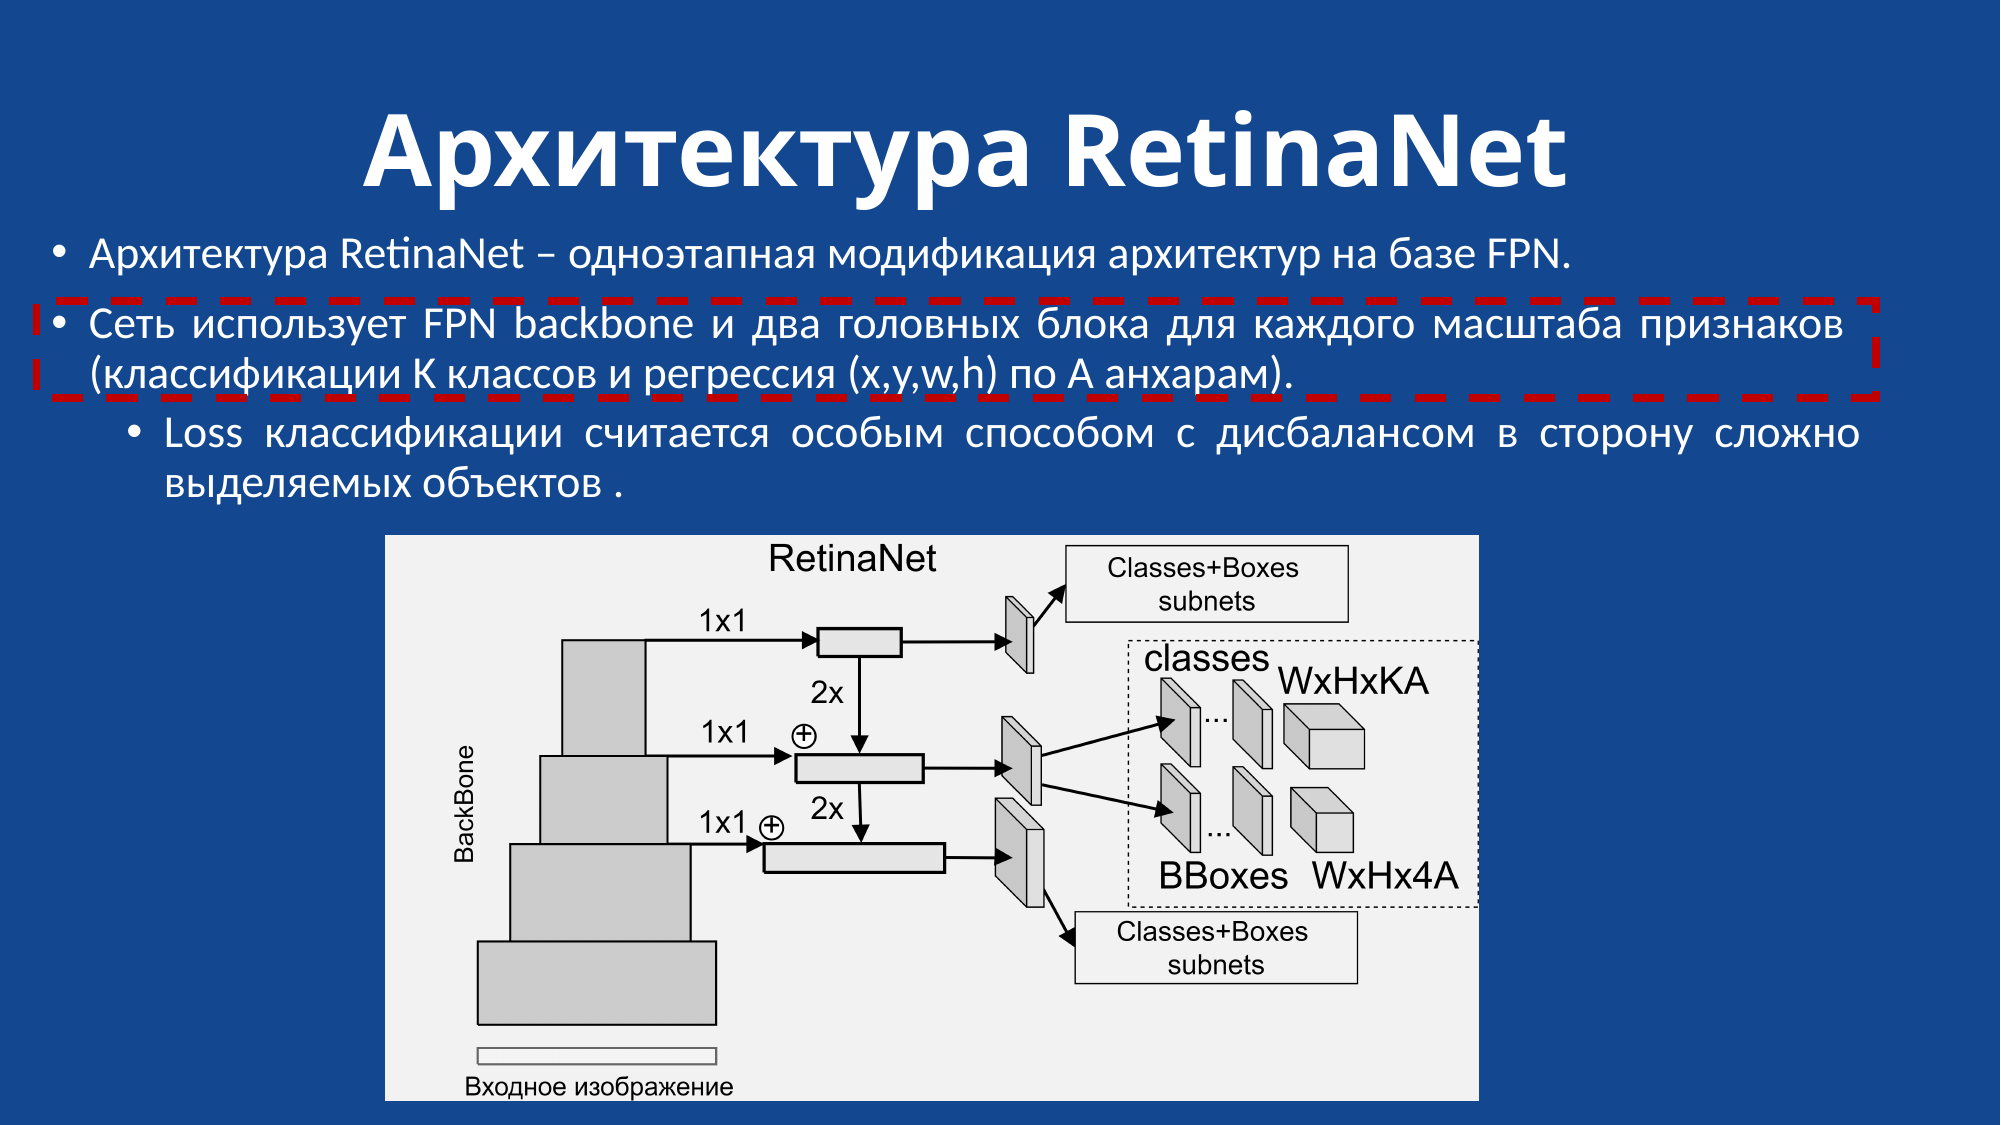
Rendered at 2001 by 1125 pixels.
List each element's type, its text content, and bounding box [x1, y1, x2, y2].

list Архитектура RetinaNet – одноэтапная модификация архитектур на базе FPN. Сеть использует FPN backbone и два головных блока для каждого масштаба признаков (классификации K классов и регрессия (x,y,w,h) по A анхарам). Loss классификации считается особым способом с дисбалансом в сторону сложно выделяемых объектов . [36, 221, 1878, 1066]
title Архитектура RetinaNet [71, 59, 1863, 221]
text_box [36, 300, 1877, 399]
picture [385, 535, 1479, 1102]
